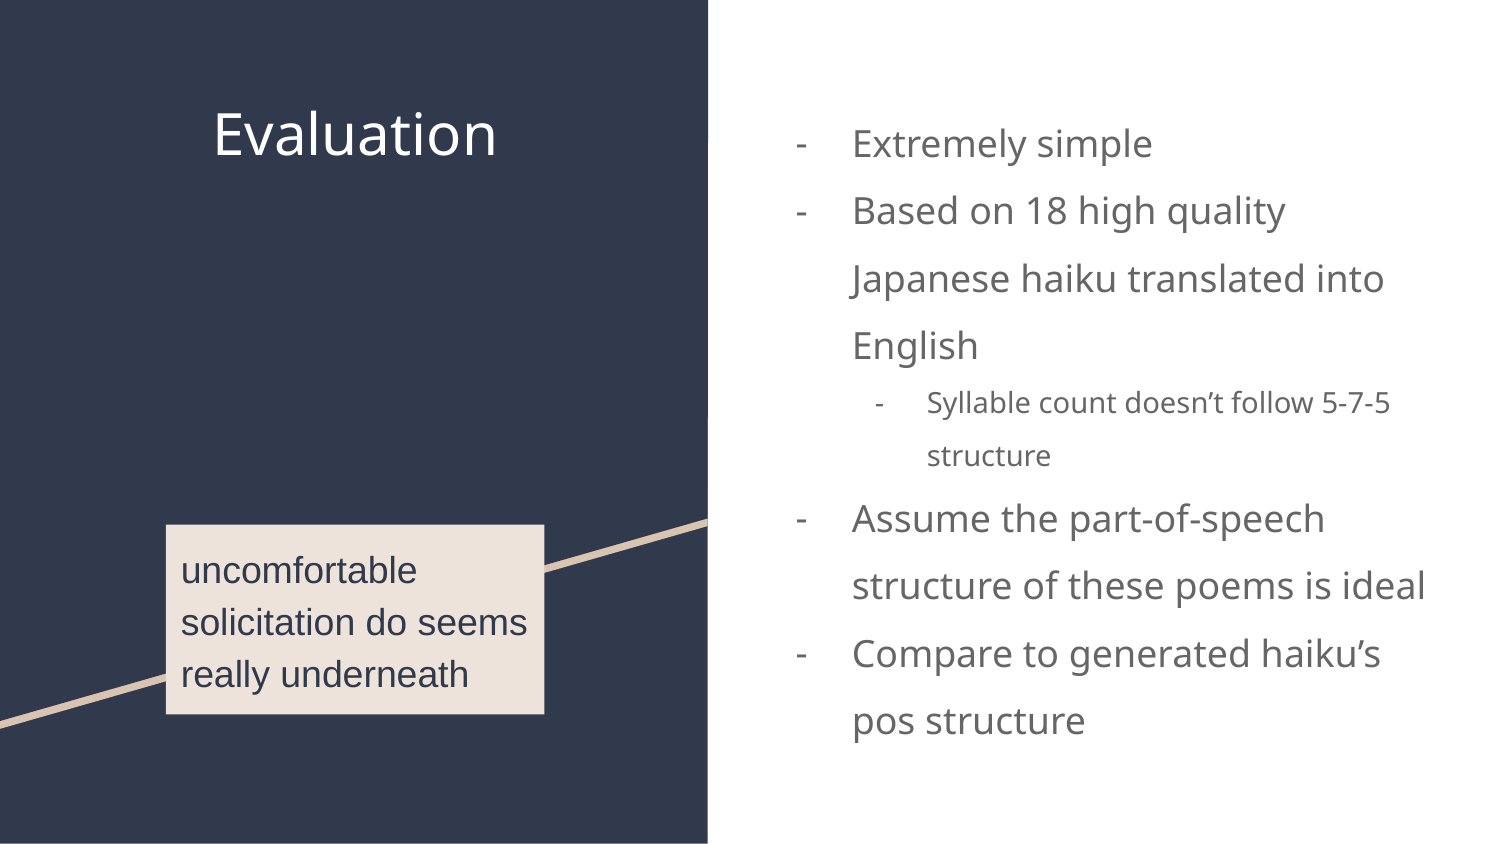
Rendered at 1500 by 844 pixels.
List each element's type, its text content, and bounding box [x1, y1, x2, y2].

list Extremely simple Based on 18 high quality Japanese haiku translated into English Syllable count doesn’t follow 5-7-5 structure Assume the part-of-speech structure of these poems is ideal Compare to generated haiku’s pos structure [761, 82, 1446, 755]
title Evaluation [51, 82, 660, 494]
text_box uncomfortable solicitation do seems really underneath [165, 524, 545, 715]
